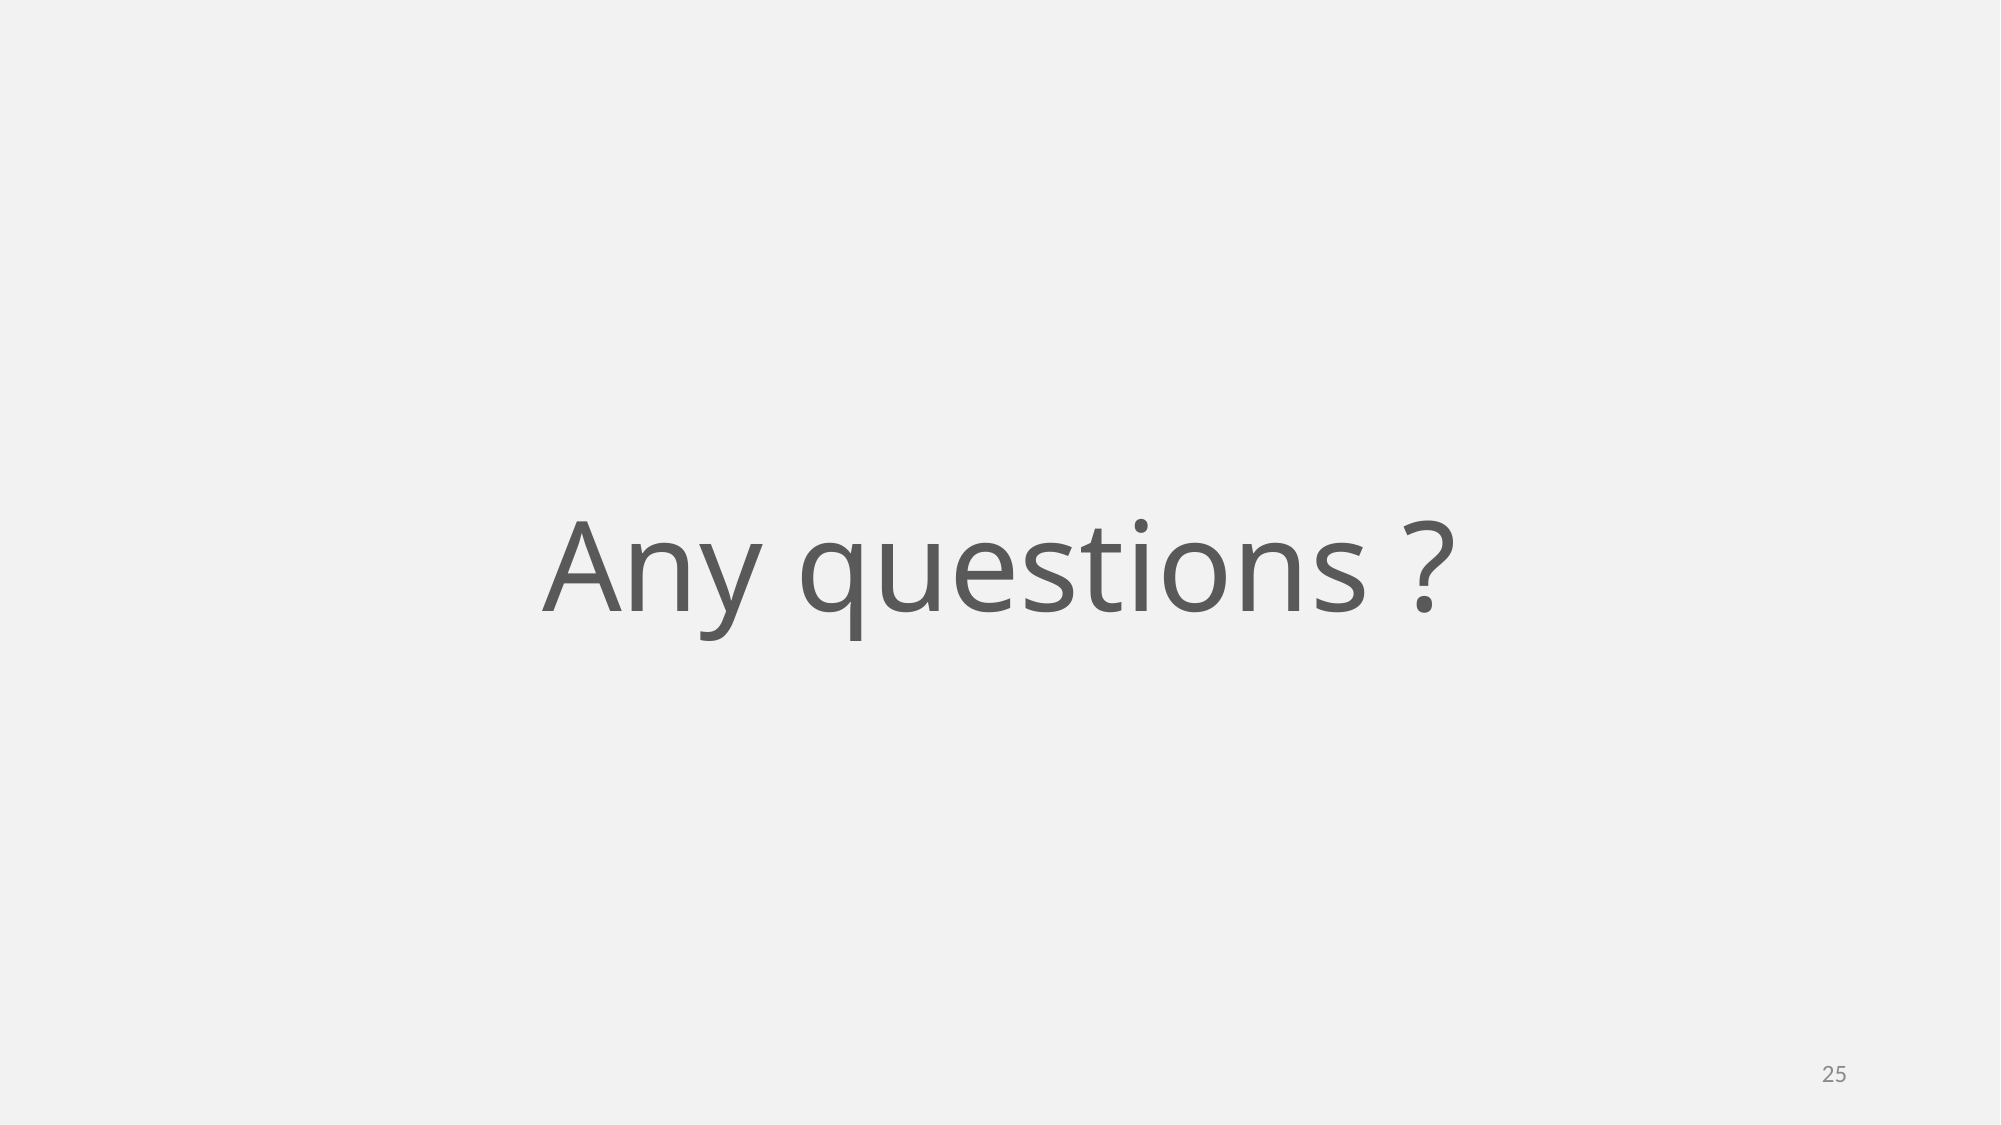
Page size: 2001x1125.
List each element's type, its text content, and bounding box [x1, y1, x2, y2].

text_box Any questions ? [527, 479, 1473, 644]
slide_number 25 [1412, 1042, 1863, 1103]
